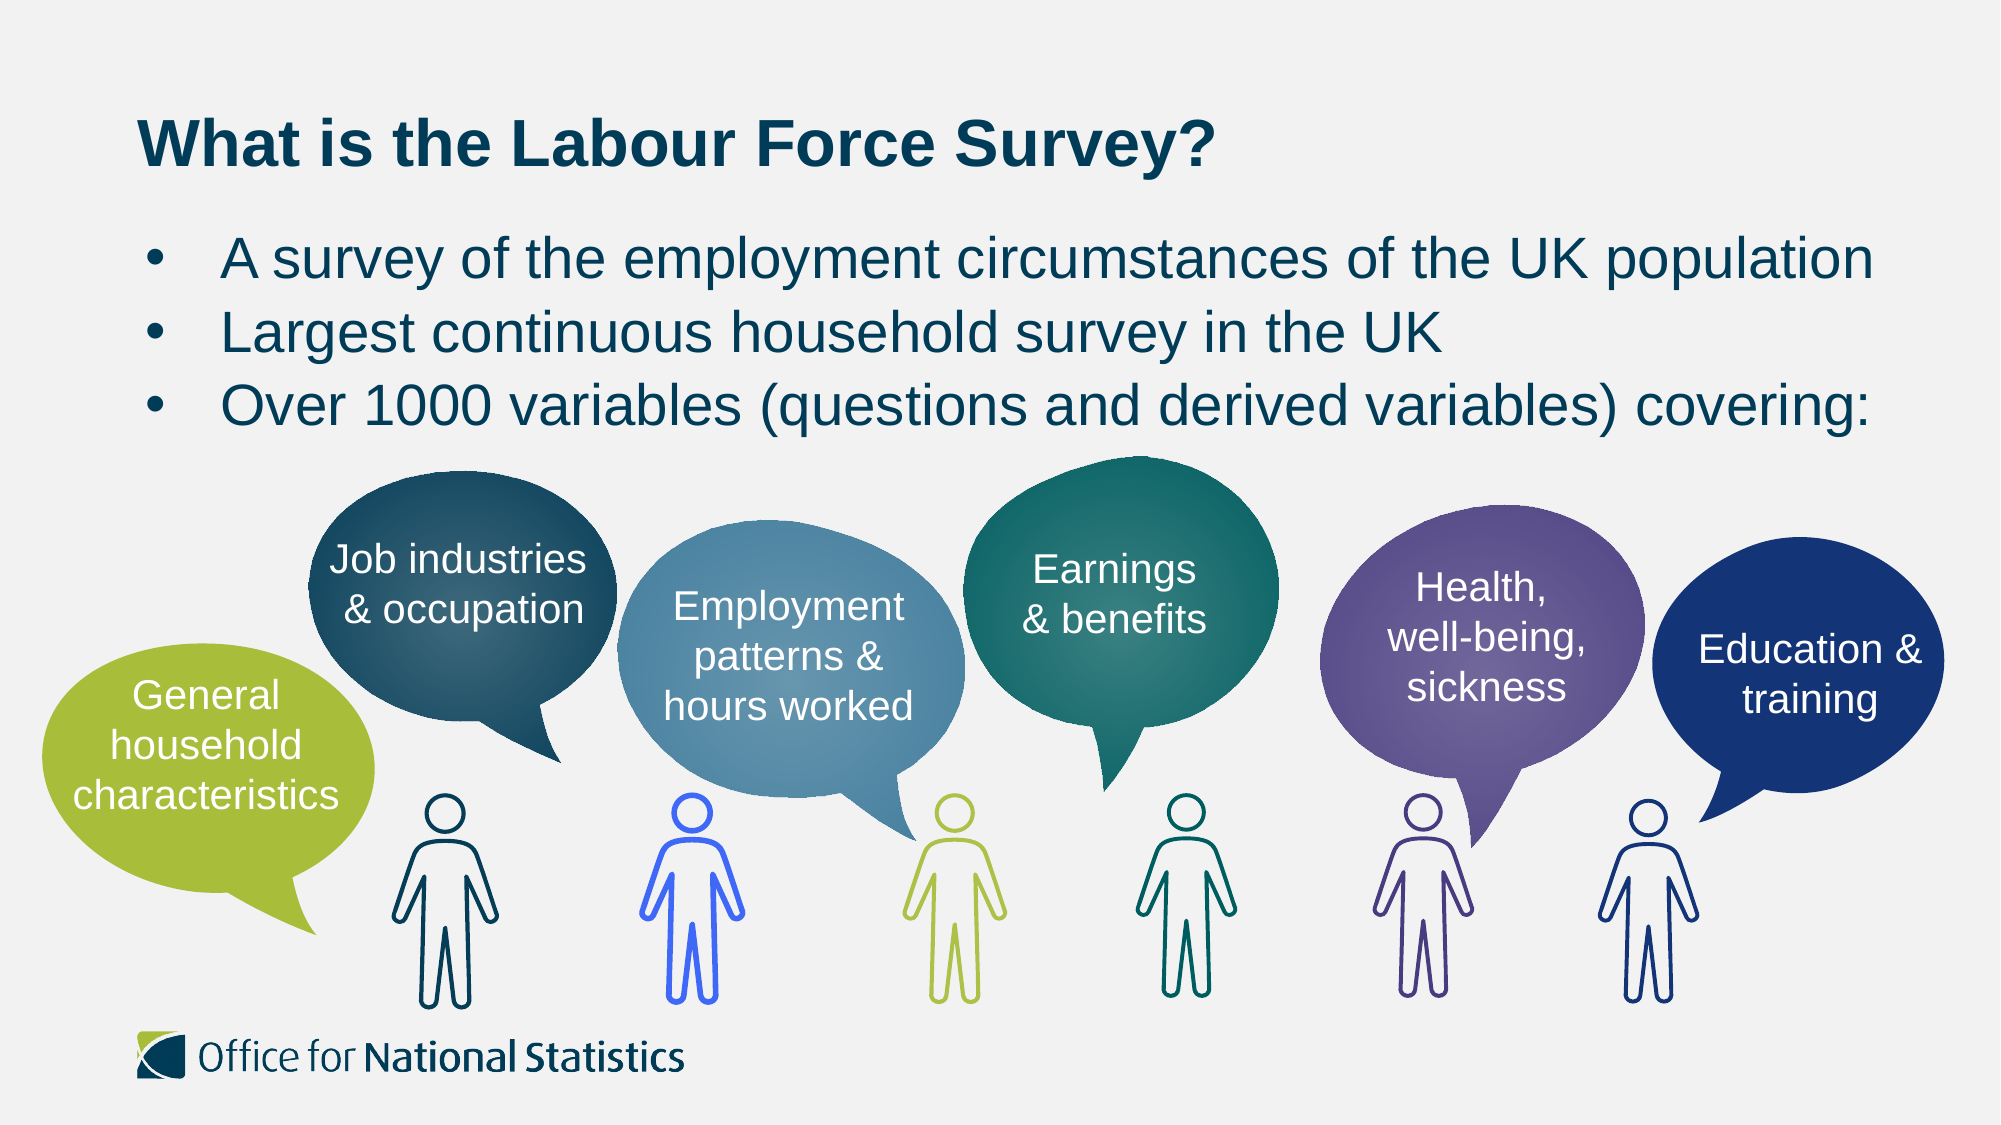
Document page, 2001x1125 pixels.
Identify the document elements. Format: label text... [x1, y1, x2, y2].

text_box [651, 737, 942, 834]
text_box [1320, 565, 1604, 844]
text_box Education & training [1673, 614, 1948, 730]
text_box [390, 793, 500, 1010]
title What is the Labour Force Survey? [137, 105, 1863, 183]
text_box General household characteristics [28, 660, 385, 825]
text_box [1371, 793, 1475, 998]
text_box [1134, 793, 1238, 998]
picture [137, 1031, 684, 1079]
text_box Job industries & occupation [311, 524, 606, 640]
text_box [1374, 504, 1645, 708]
text_box Earnings & benefits [997, 534, 1232, 650]
text_box Health, well-being, sickness [1361, 552, 1613, 718]
text_box [114, 643, 291, 660]
text_box [1675, 730, 1919, 823]
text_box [1596, 798, 1701, 1004]
text_box Employment patterns & hours worked [612, 571, 965, 737]
text_box [647, 519, 916, 571]
text_box [330, 470, 591, 524]
text_box A survey of the employment circumstances of the UK population Largest continuous household survey in the UK Over 1000 variables (questions and derived variables) covering: [145, 220, 1932, 446]
text_box [964, 457, 1279, 792]
picture [675, 1052, 684, 1061]
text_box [901, 793, 1008, 1005]
text_box [321, 547, 615, 763]
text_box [639, 793, 746, 1005]
text_box [67, 825, 357, 936]
text_box [1652, 537, 1933, 727]
